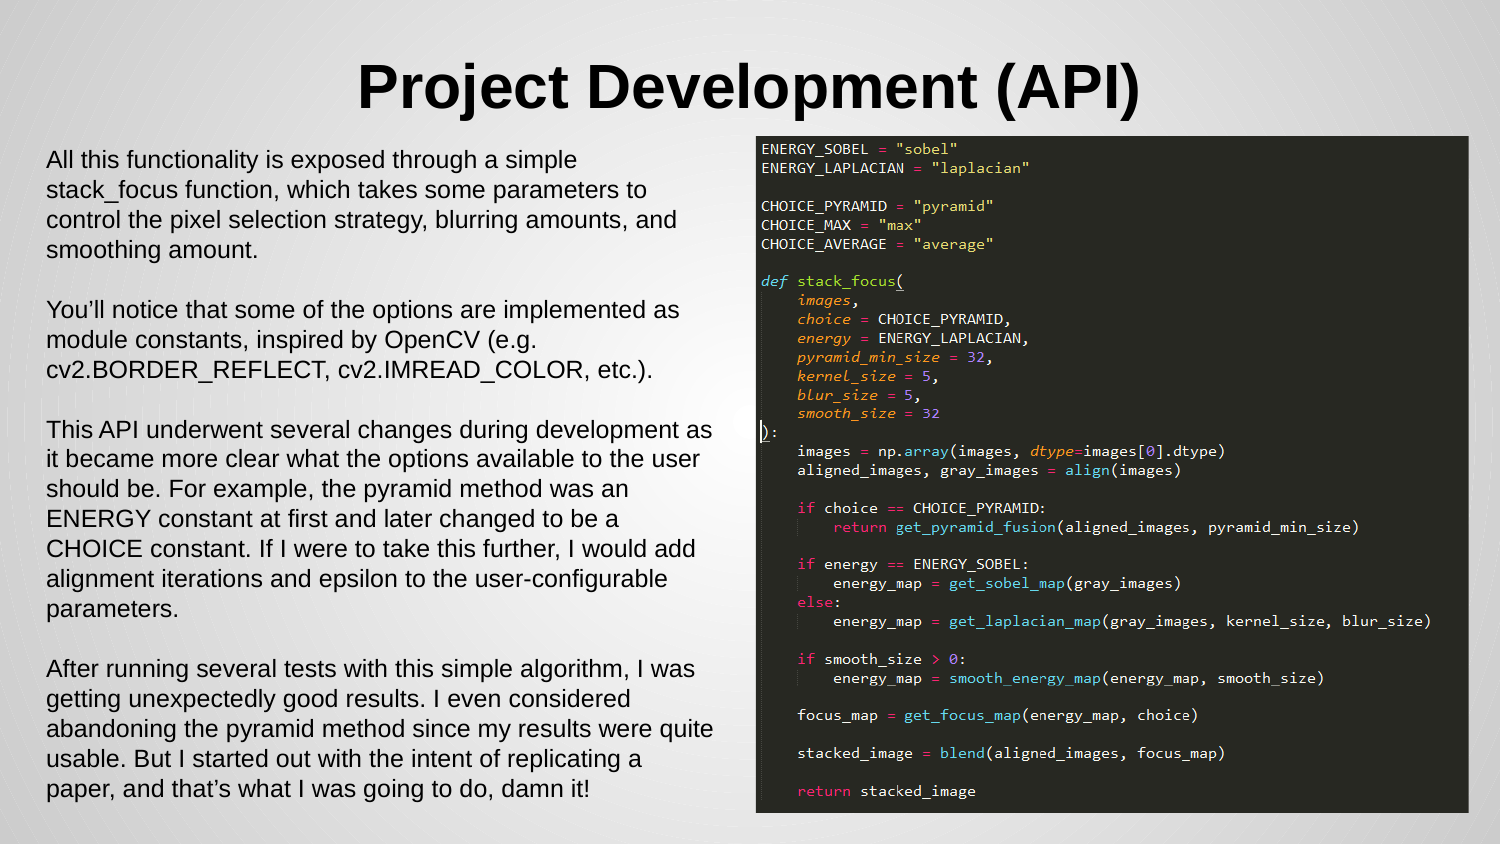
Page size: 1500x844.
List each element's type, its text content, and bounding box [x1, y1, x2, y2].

title Project Development (API) [75, 33, 1425, 137]
picture [755, 135, 1469, 813]
text_box All this functionality is exposed through a simple stack_focus function, which takes some parameters to control the pixel selection strategy, blurring amounts, and smoothing amount. You’ll notice that some of the options are implemented as module constants, inspired by OpenCV (e.g. cv2.BORDER_REFLECT, cv2.IMREAD_COLOR, etc.). This API underwent several changes during development as it became more clear what the options available to the user should be. For example, the pyramid method was an ENERGY constant at first and later changed to be a CHOICE constant. If I were to take this further, I would add alignment iterations and epsilon to the user-configurable parameters. After running several tests with this simple algorithm, I was getting unexpectedly good results. I even considered abandoning the pyramid method since my results were quite usable. But I started out with the intent of replicating a paper, and that’s what I was going to do, damn it! [31, 136, 732, 810]
